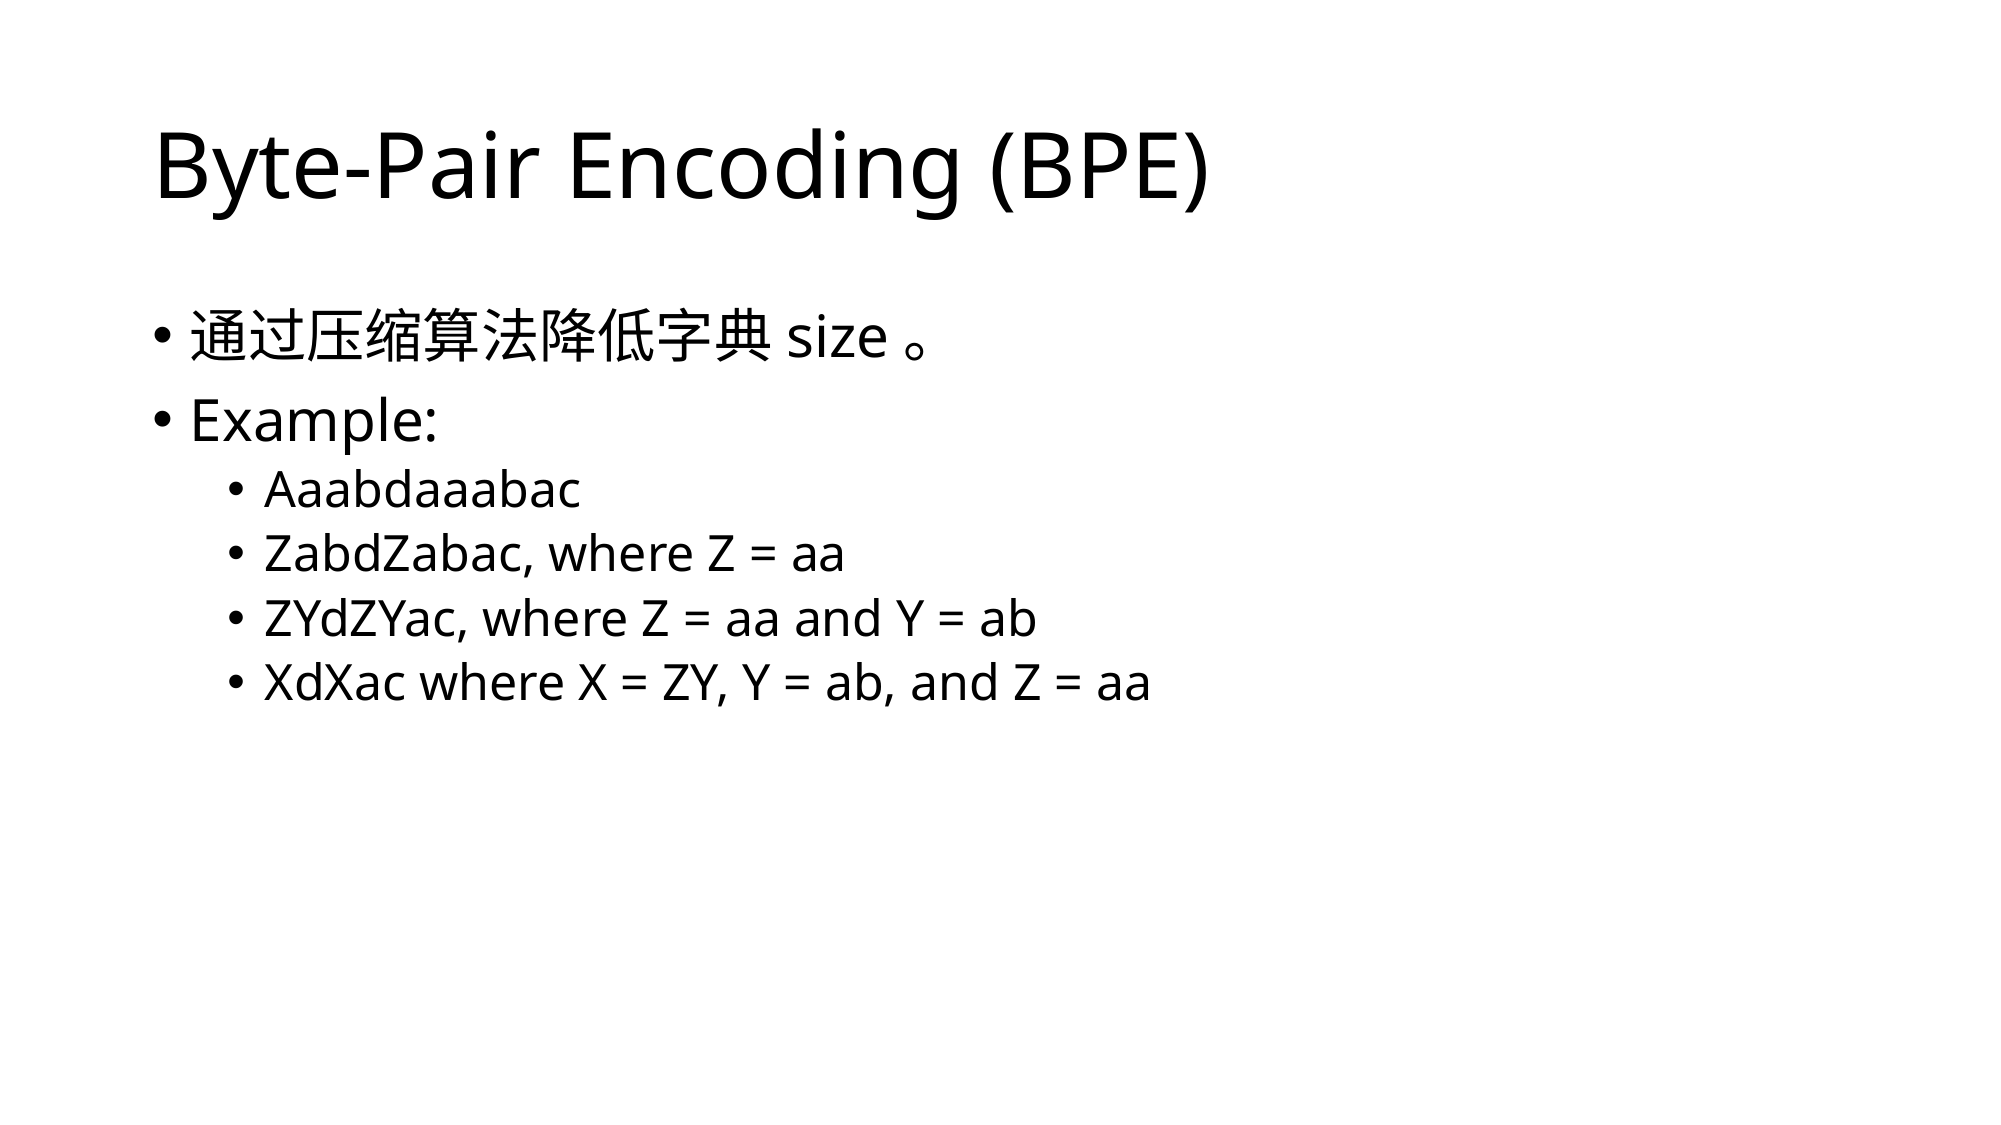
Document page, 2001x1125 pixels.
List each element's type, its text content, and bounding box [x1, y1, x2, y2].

title Byte-Pair Encoding (BPE) [137, 59, 1863, 278]
list 通过压缩算法降低字典size。 Example: Aaabdaaabac ZabdZabac, where Z = aa ZYdZYac, where Z = aa and Y = ab XdXac where X = ZY, Y = ab, and Z = aa [137, 299, 1863, 1014]
